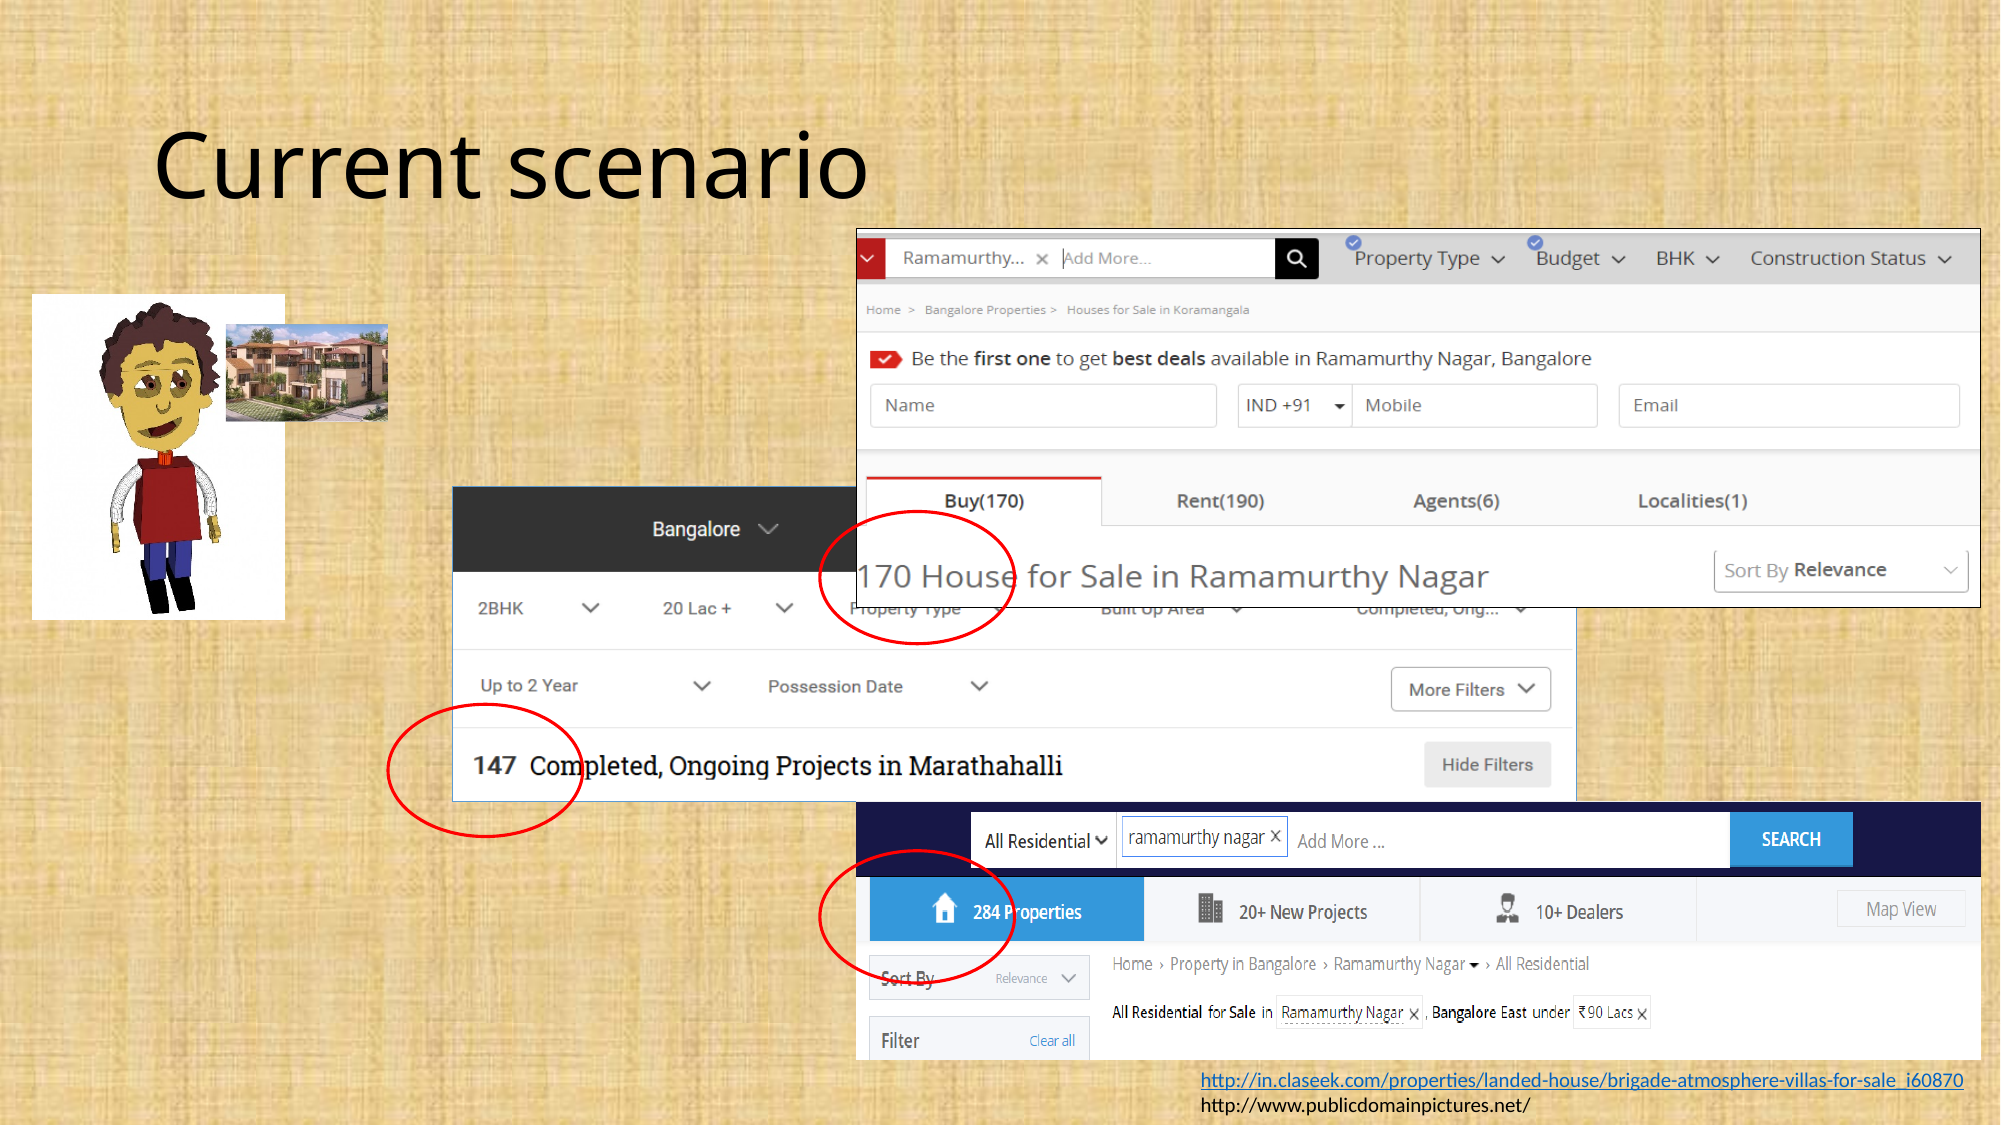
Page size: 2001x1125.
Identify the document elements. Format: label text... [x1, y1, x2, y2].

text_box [387, 511, 1015, 984]
text_box http://in.claseek.com/properties/landed-house/brigade-atmosphere-villas-for-sale_i60870 http://www.publicdomainpictures.net/ [1185, 1059, 2000, 1124]
picture [0, 0, 2001, 1125]
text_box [32, 294, 388, 620]
title Current scenario [137, 59, 1863, 278]
